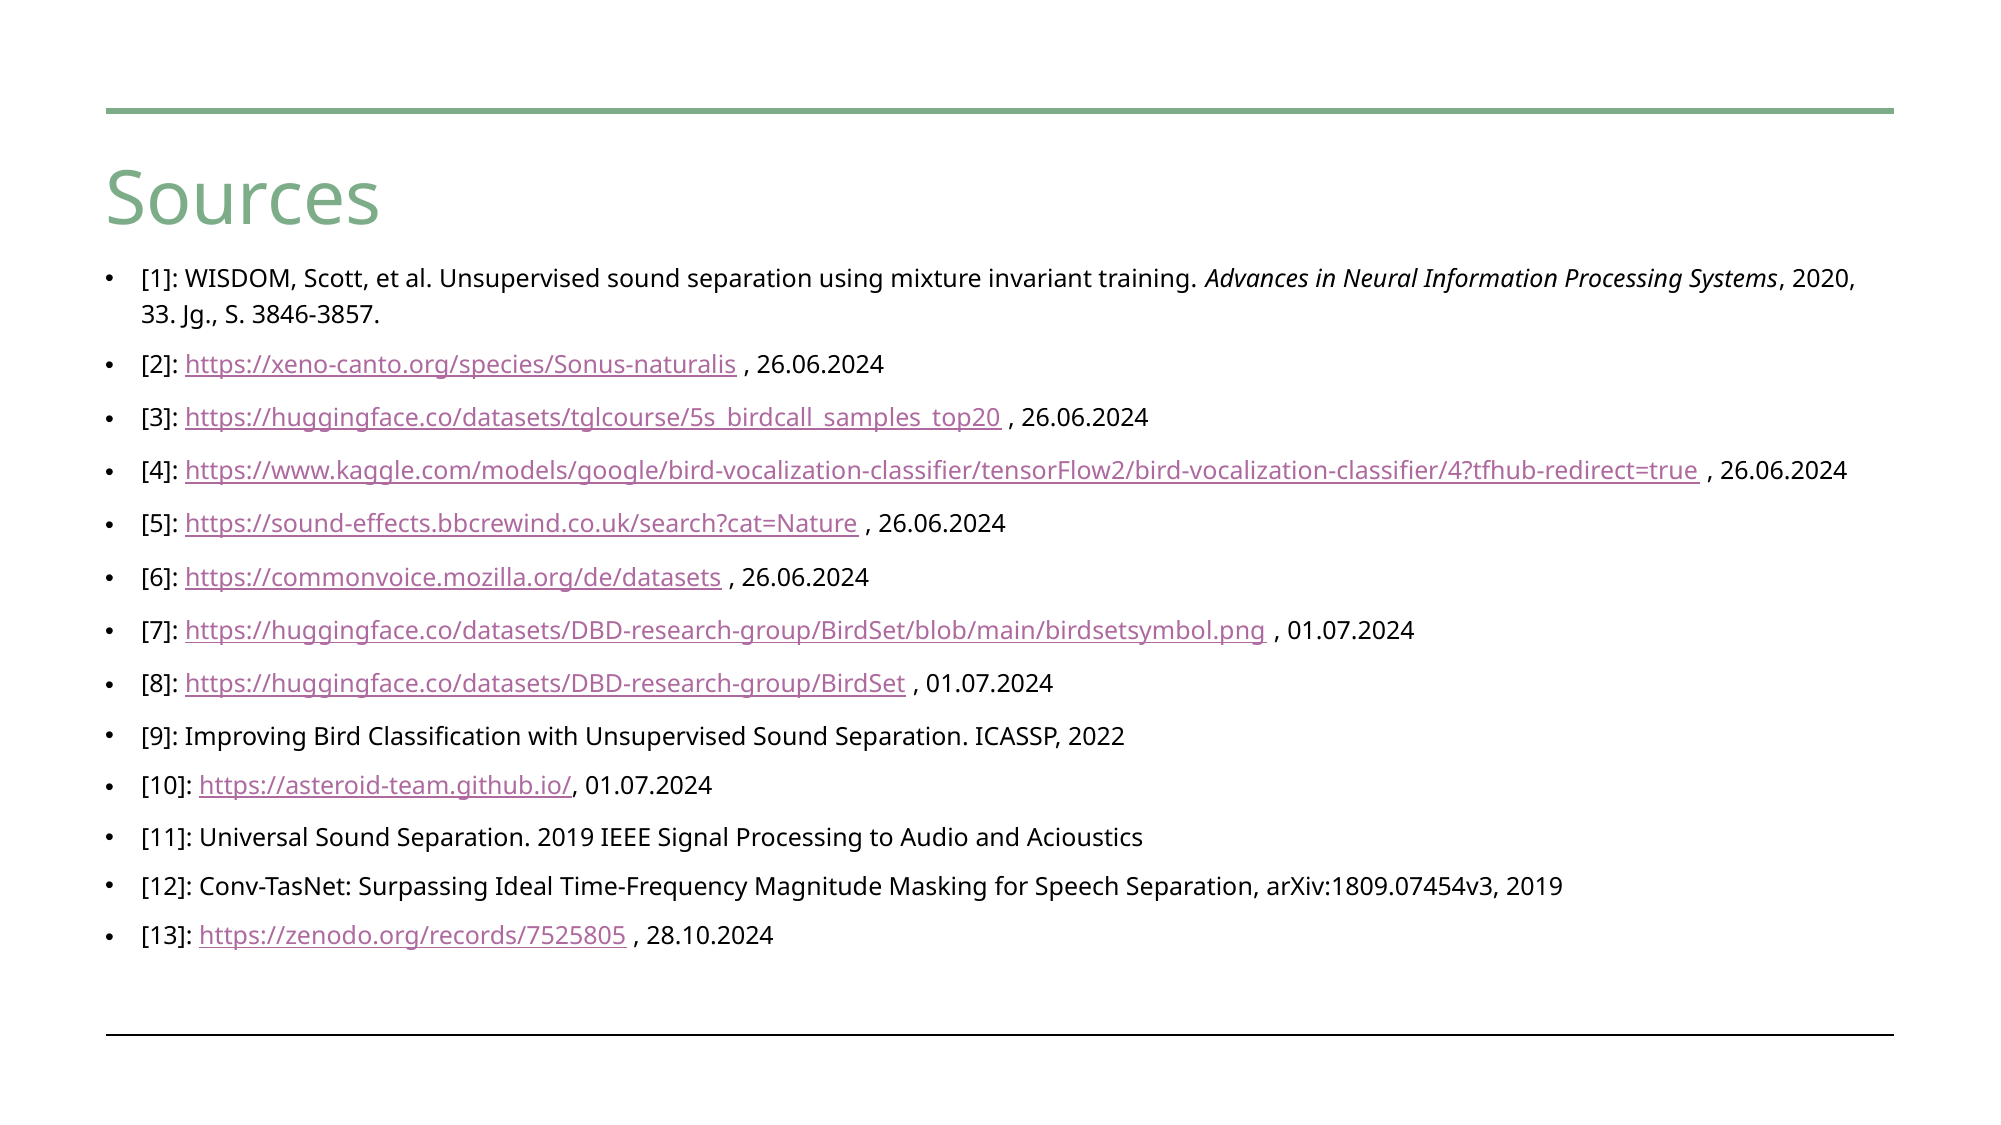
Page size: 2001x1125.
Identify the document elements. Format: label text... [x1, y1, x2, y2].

title Sources [90, 156, 1894, 249]
list [1]: WISDOM, Scott, et al. Unsupervised sound separation using mixture invariant training. Advances in Neural Information Processing Systems, 2020, 33. Jg., S. 3846-3857. [2]: https://xeno-canto.org/species/Sonus-naturalis , 26.06.2024 [3]: https://huggingface.co/datasets/tglcourse/5s_birdcall_samples_top20 , 26.06.2024 [4]: https://www.kaggle.com/models/google/bird-vocalization-classifier/tensorFlow2/bird-vocalization-classifier/4?tfhub-redirect=true , 26.06.2024 [5]: https://sound-effects.bbcrewind.co.uk/search?cat=Nature , 26.06.2024 [6]: https://commonvoice.mozilla.org/de/datasets , 26.06.2024 [7]: https://huggingface.co/datasets/DBD-research-group/BirdSet/blob/main/birdsetsymbol.png , 01.07.2024 [8]: https://huggingface.co/datasets/DBD-research-group/BirdSet , 01.07.2024 [9]: Improving Bird Classification with Unsupervised Sound Separation. ICASSP, 2022 [10]: https://asteroid-team.github.io/, 01.07.2024 [11]: Universal Sound Separation. 2019 IEEE Signal Processing to Audio and Acioustics [12]: Conv-TasNet: Surpassing Ideal Time-Frequency Magnitude Masking for Speech Separation, arXiv:1809.07454v3, 2019 [13]: https://zenodo.org/records/7525805 , 28.10.2024 [90, 249, 1894, 1043]
